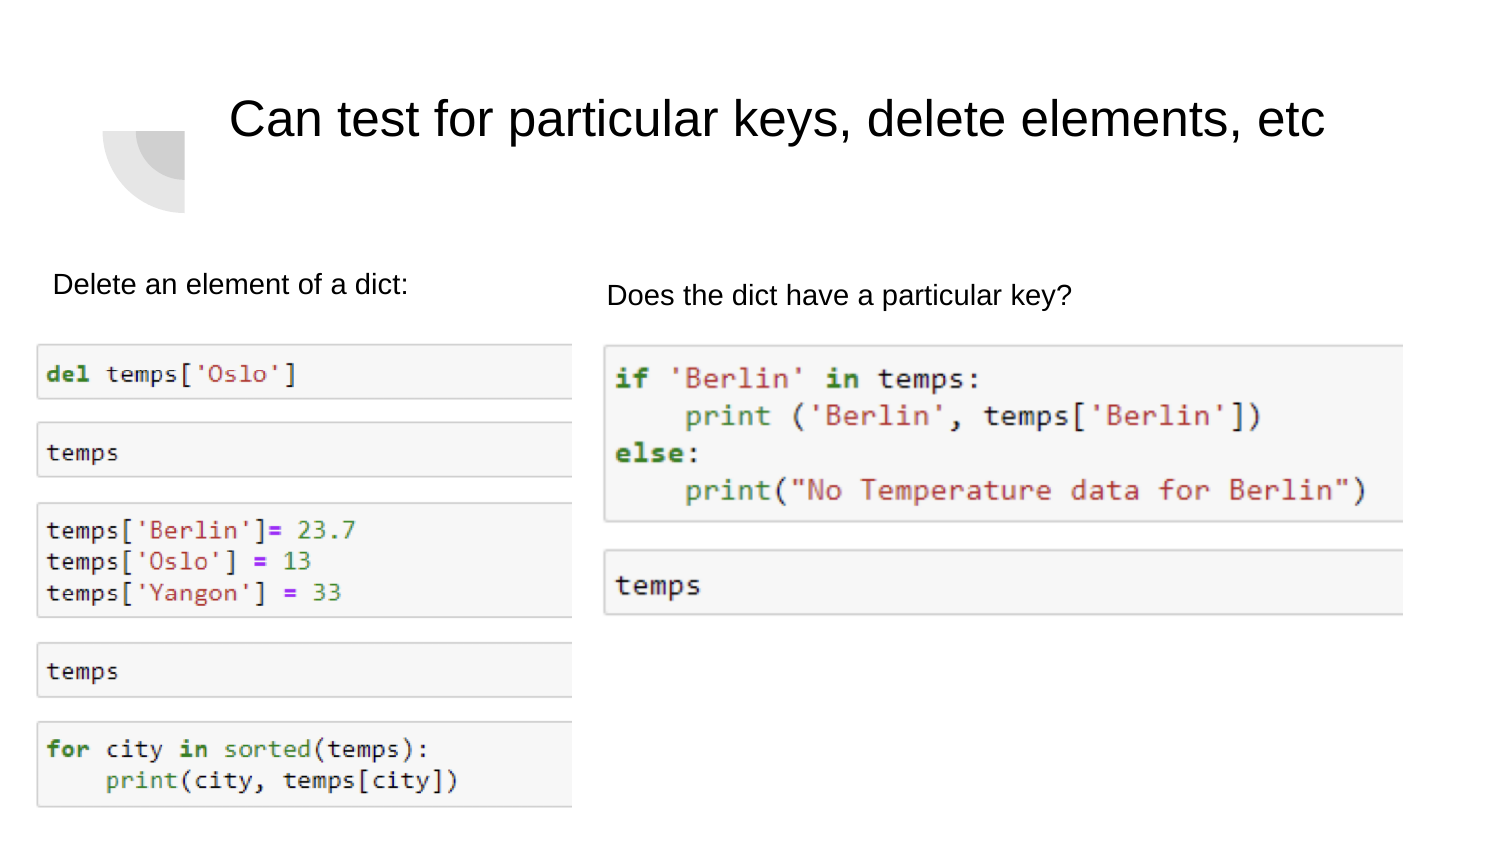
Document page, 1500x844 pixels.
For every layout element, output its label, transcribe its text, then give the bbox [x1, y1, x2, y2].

title Can test for particular keys, delete elements, etc [213, 60, 1368, 225]
picture [24, 326, 572, 819]
picture [591, 326, 1403, 636]
text_box Delete an element of a dict: [37, 249, 530, 315]
text_box Does the dict have a particular key? [591, 261, 1476, 327]
